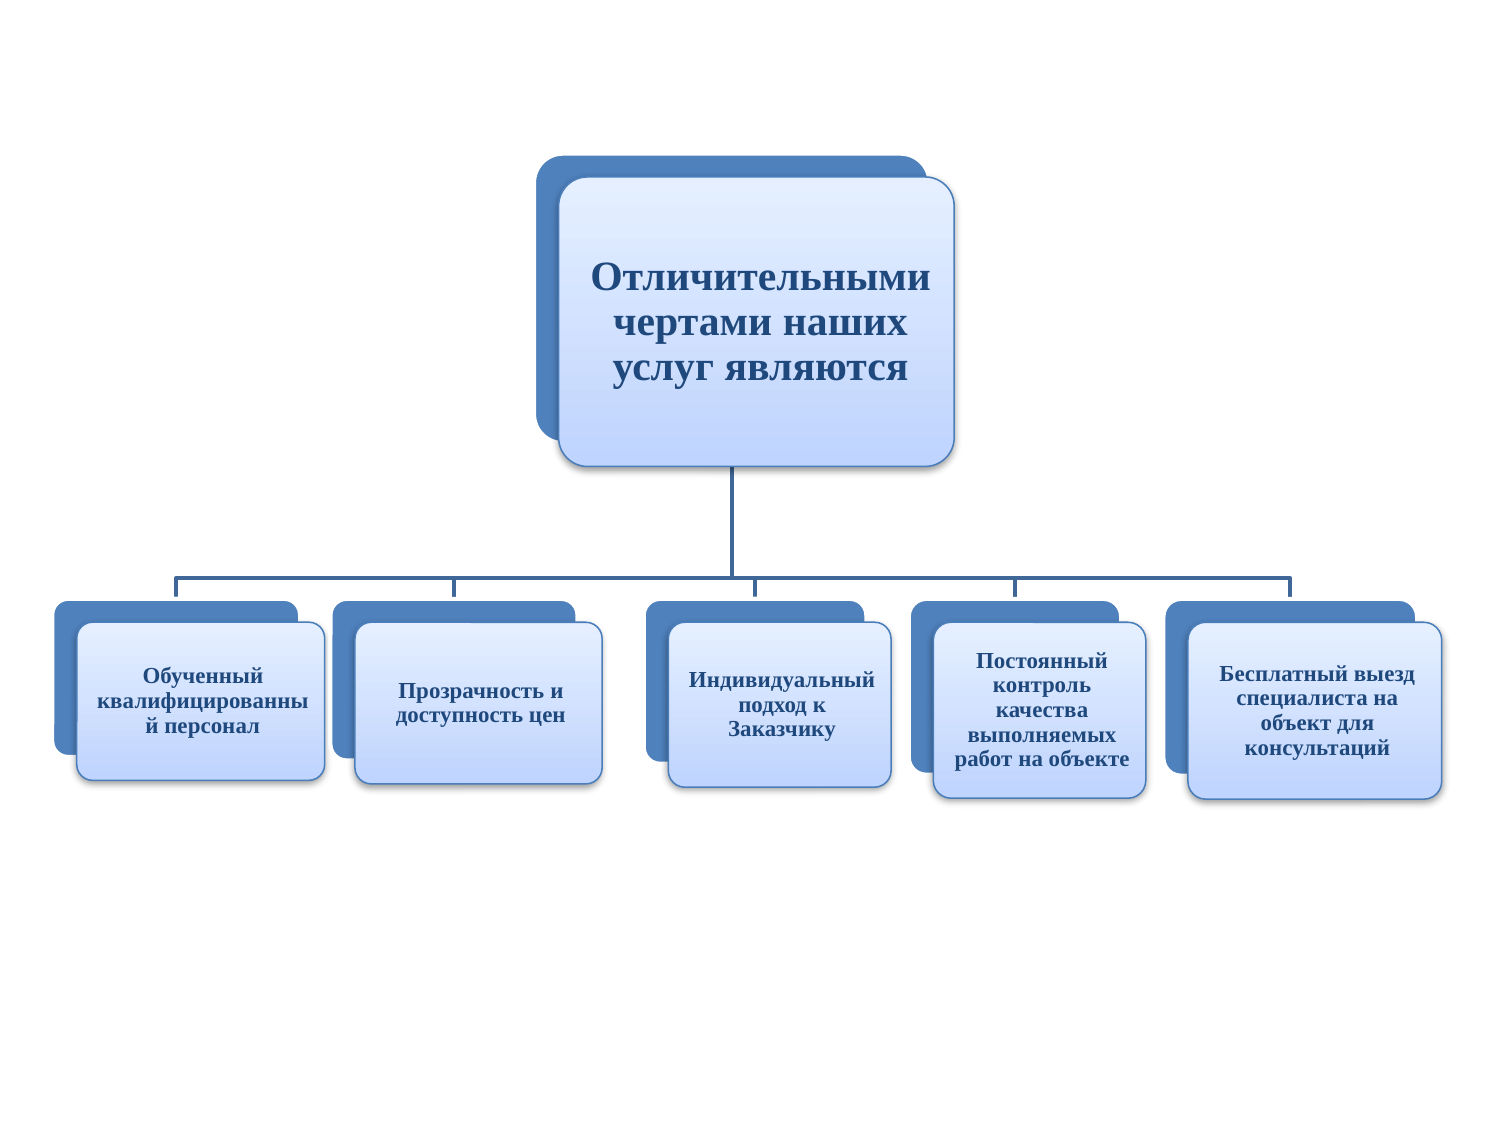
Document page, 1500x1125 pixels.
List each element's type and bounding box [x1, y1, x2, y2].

text_box [41, 66, 1448, 1059]
